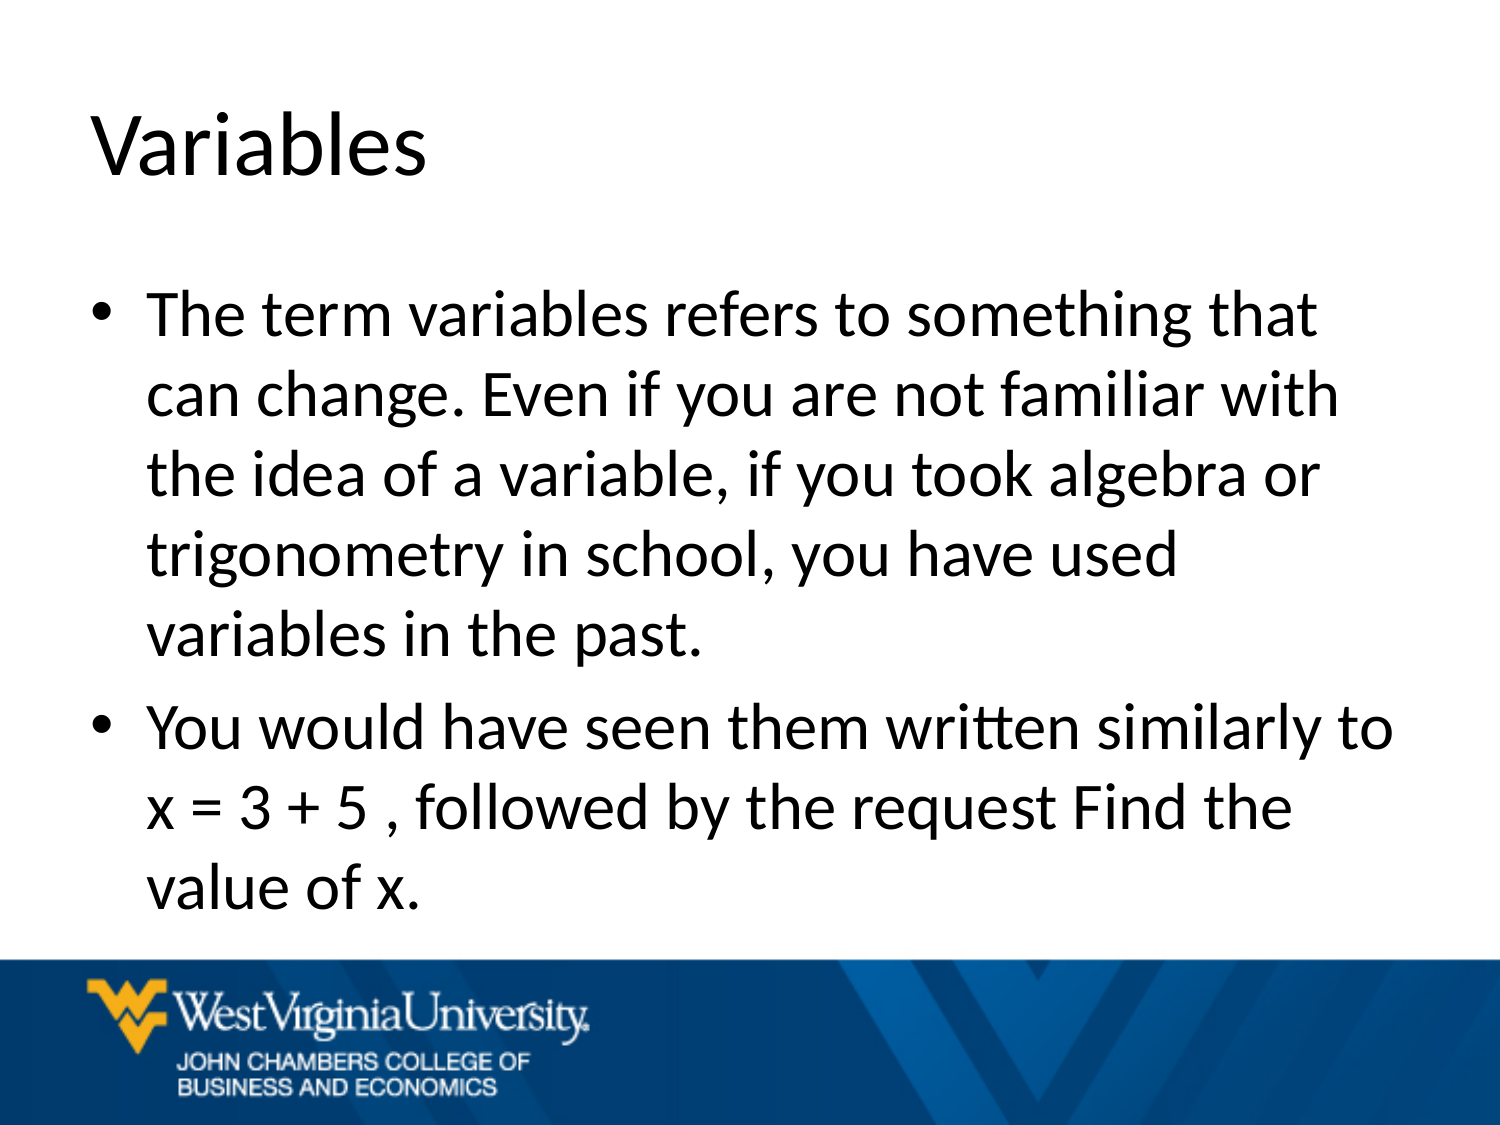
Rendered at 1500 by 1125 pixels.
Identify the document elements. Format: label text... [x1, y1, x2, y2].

title Variables [75, 45, 1425, 233]
picture [0, 0, 1500, 1125]
list The term variables refers to something that can change. Even if you are not familiar with the idea of a variable, if you took algebra or trigonometry in school, you have used variables in the past. You would have seen them written similarly to x = 3 + 5 , followed by the request Find the value of x. [75, 262, 1425, 1005]
